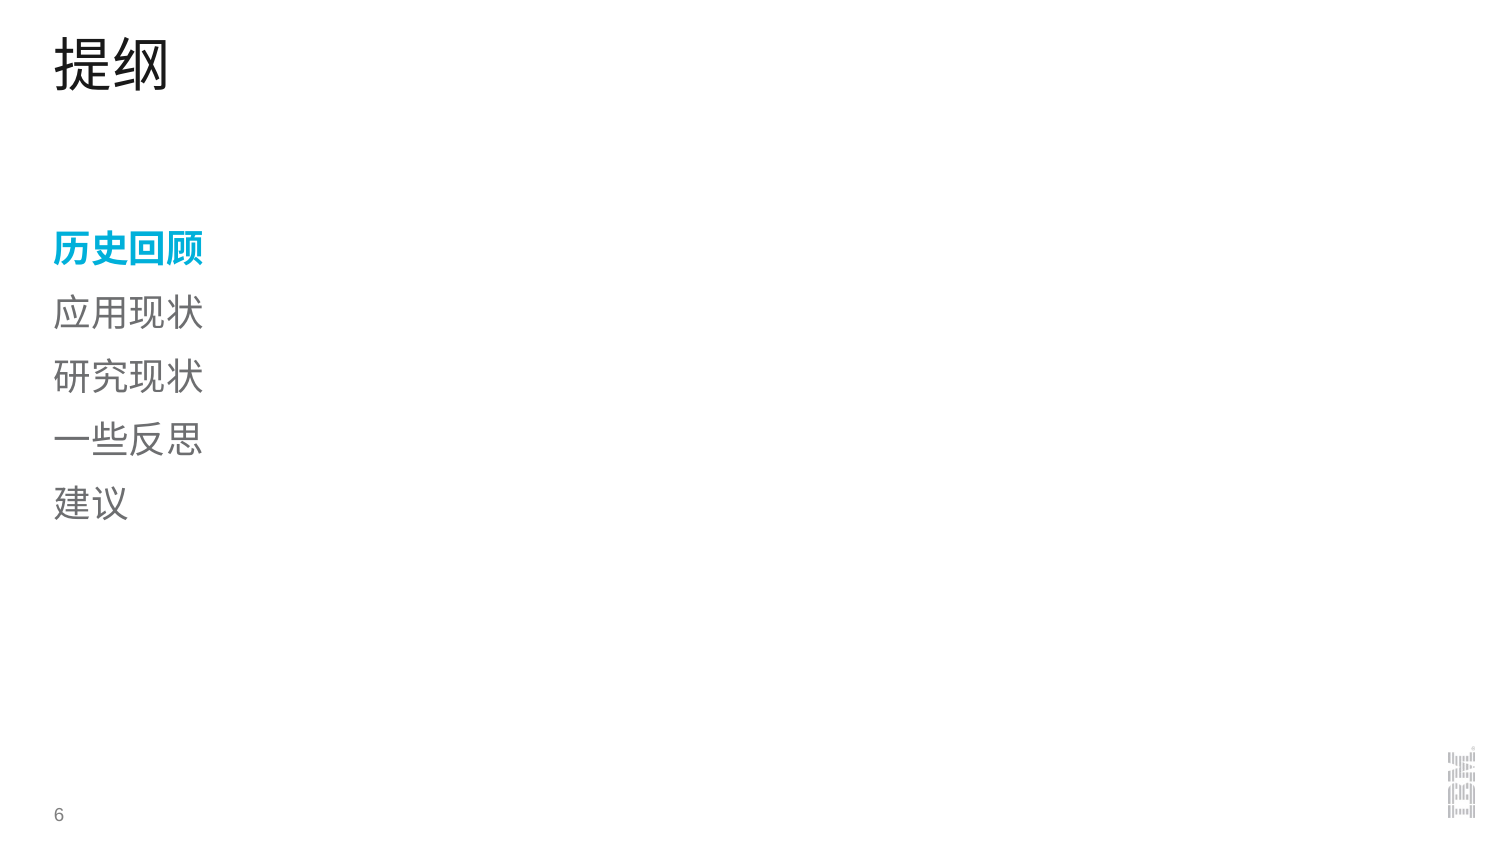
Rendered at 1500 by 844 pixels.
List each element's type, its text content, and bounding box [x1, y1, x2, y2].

picture [1448, 746, 1475, 818]
list 历史回顾 应用现状 研究现状 一些反思 建议 [53, 224, 1267, 732]
title 提纲 [53, 35, 1480, 101]
slide_number 6 [53, 802, 403, 832]
